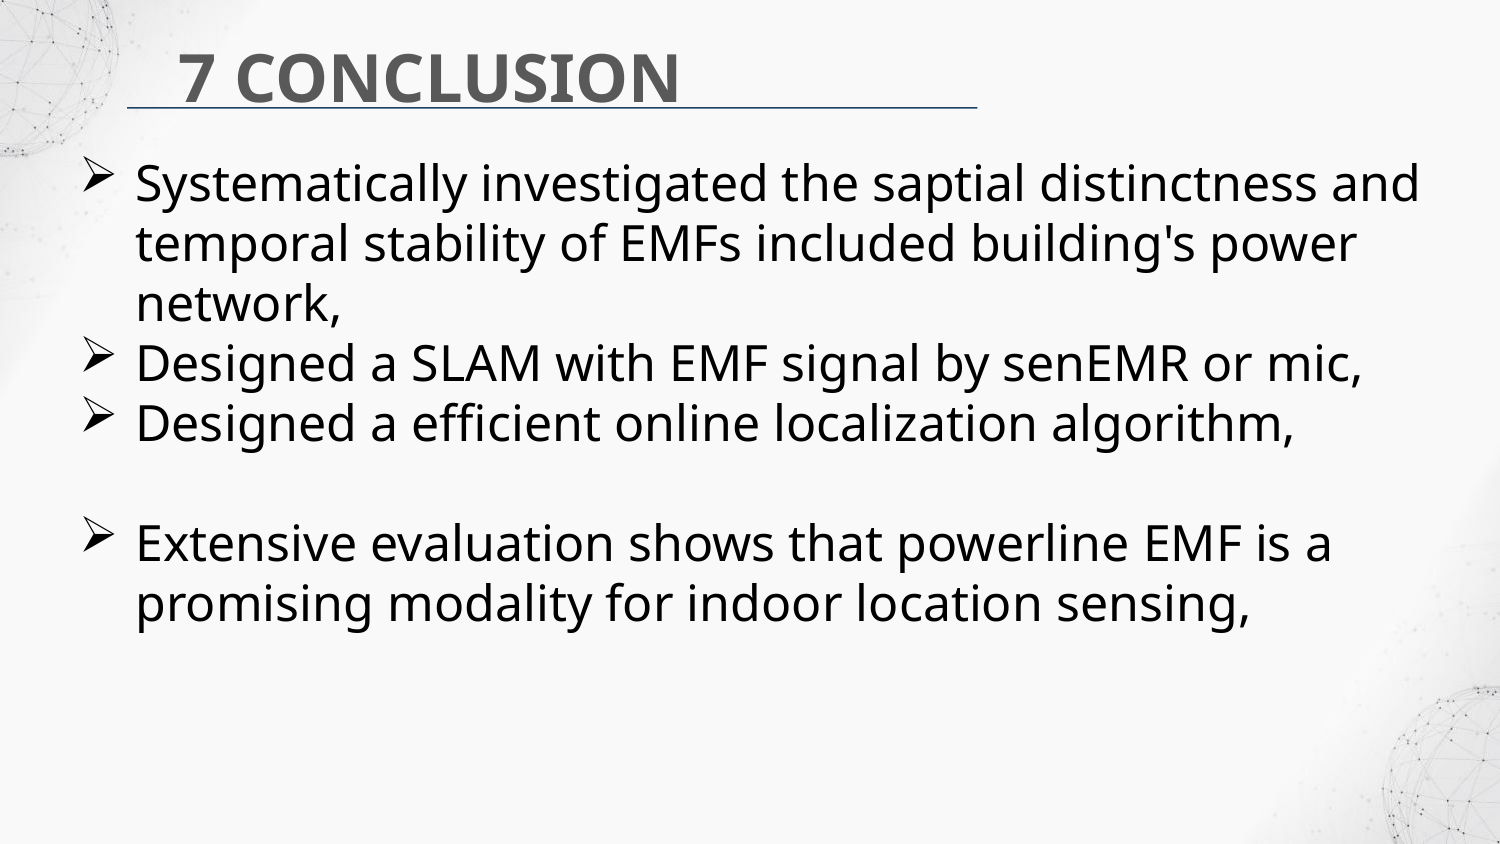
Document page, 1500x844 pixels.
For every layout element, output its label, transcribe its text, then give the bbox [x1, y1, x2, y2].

text_box 7 CONCLUSION [108, 30, 754, 122]
text_box Systematically investigated the saptial distinctness and temporal stability of EMFs included building's power network, Designed a SLAM with EMF signal by senEMR or mic, Designed a efficient online localization algorithm, Extensive evaluation shows that powerline EMF is a promising modality for indoor location sensing, [64, 143, 1466, 639]
picture [0, 0, 1500, 844]
